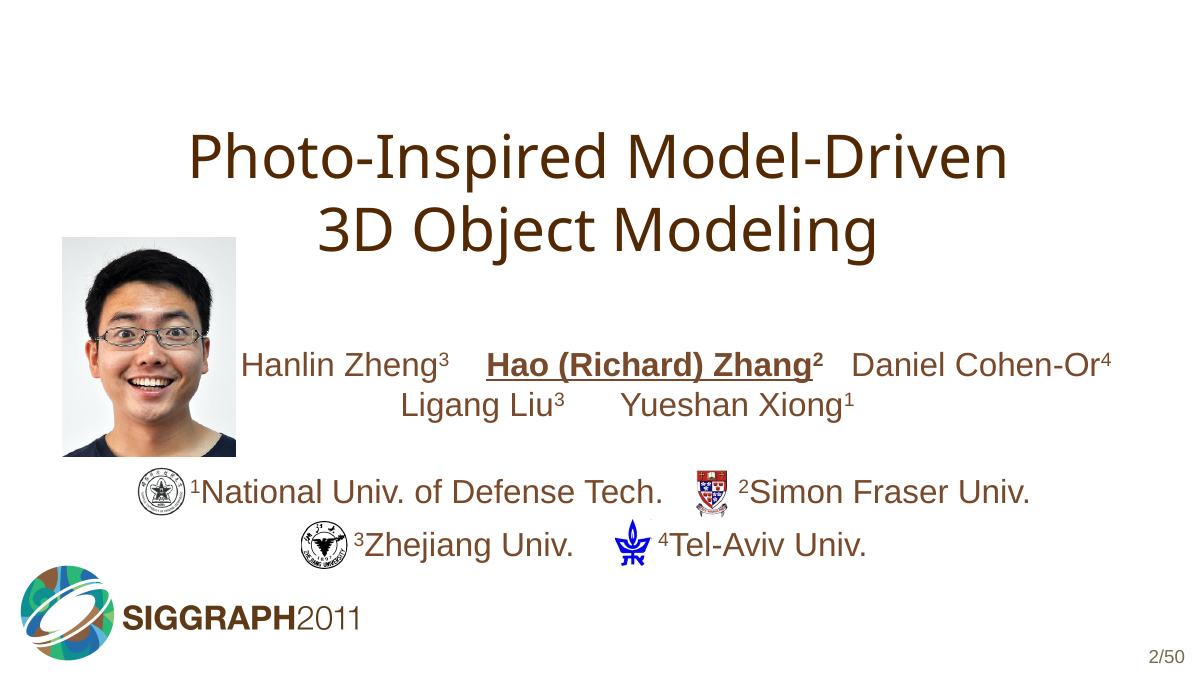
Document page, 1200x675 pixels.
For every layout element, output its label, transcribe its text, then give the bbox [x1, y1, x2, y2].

picture [62, 237, 236, 457]
text_box Photo-Inspired Model-Driven 3D Object Modeling [136, 112, 1062, 270]
text_box Kai Xu1,2 Hanlin Zheng3 Hao (Richard) Zhang2 Daniel Cohen-Or4 Ligang Liu3 Yueshan Xiong1 [240, 337, 1134, 430]
picture [12, 563, 363, 663]
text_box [103, 461, 1118, 573]
